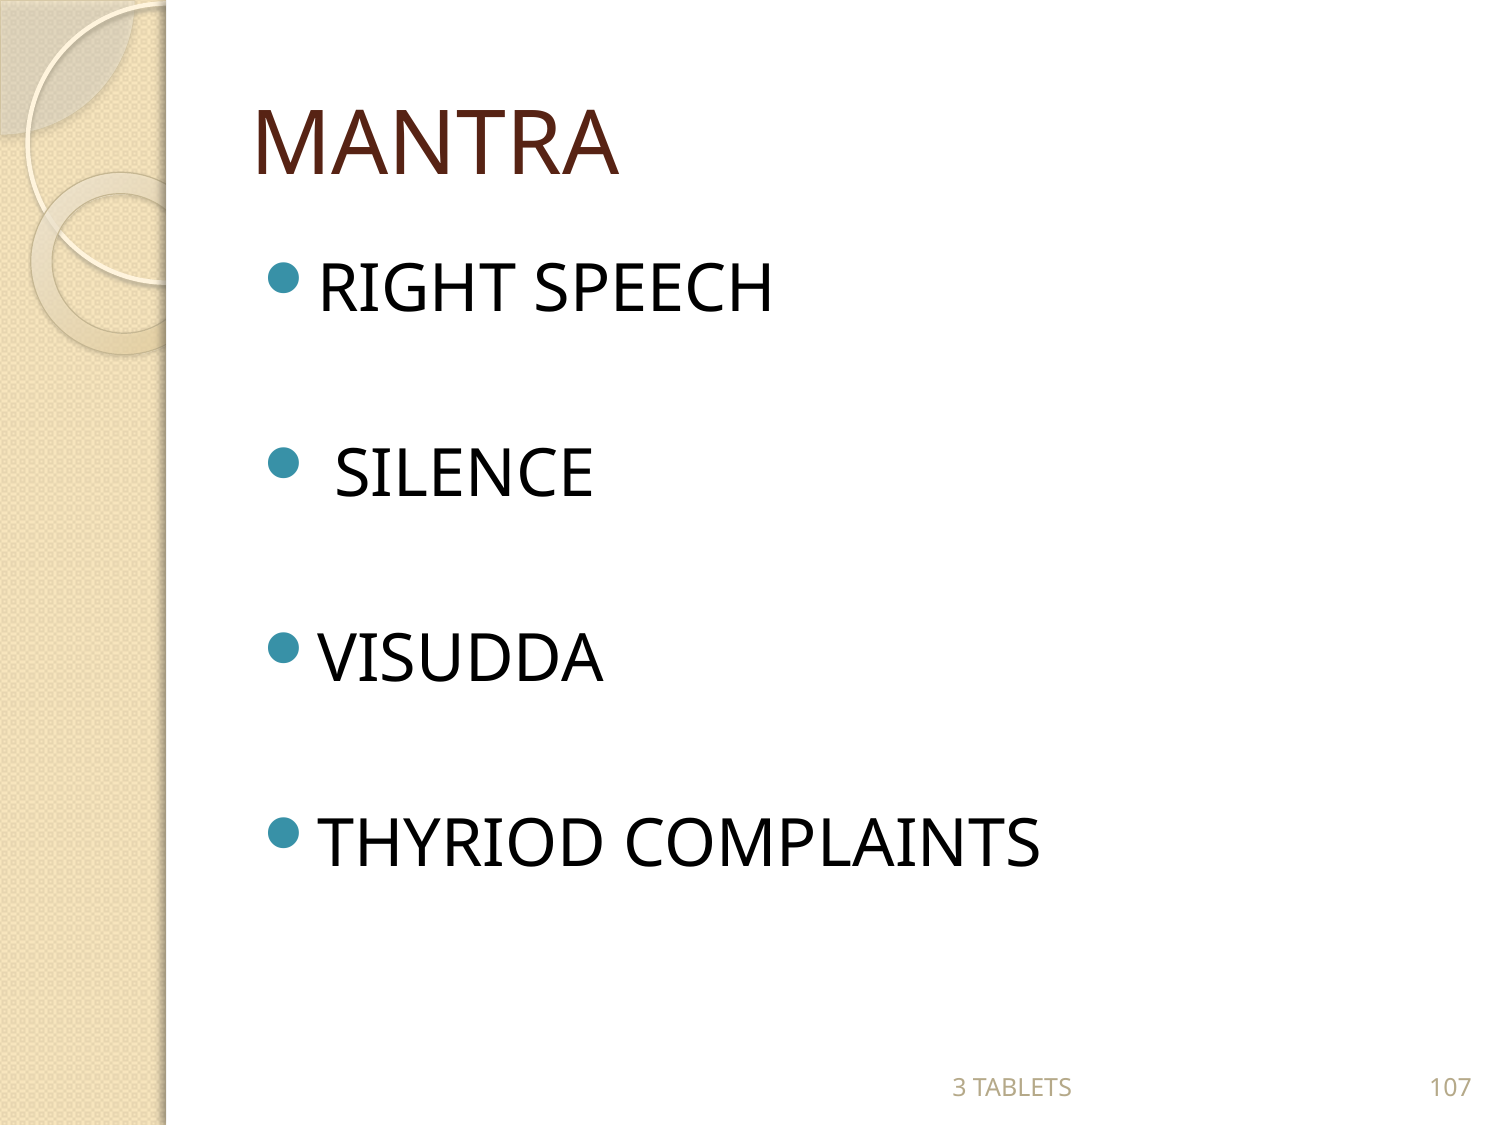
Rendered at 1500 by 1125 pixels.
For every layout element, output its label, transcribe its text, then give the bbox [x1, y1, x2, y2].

title MANTRA [235, 45, 1466, 233]
slide_number 107 [1413, 1034, 1488, 1113]
footer 3 TABLETS [937, 1034, 1413, 1113]
list RIGHT SPEECH SILENCE VISUDDA THYRIOD COMPLAINTS [235, 237, 1466, 1025]
